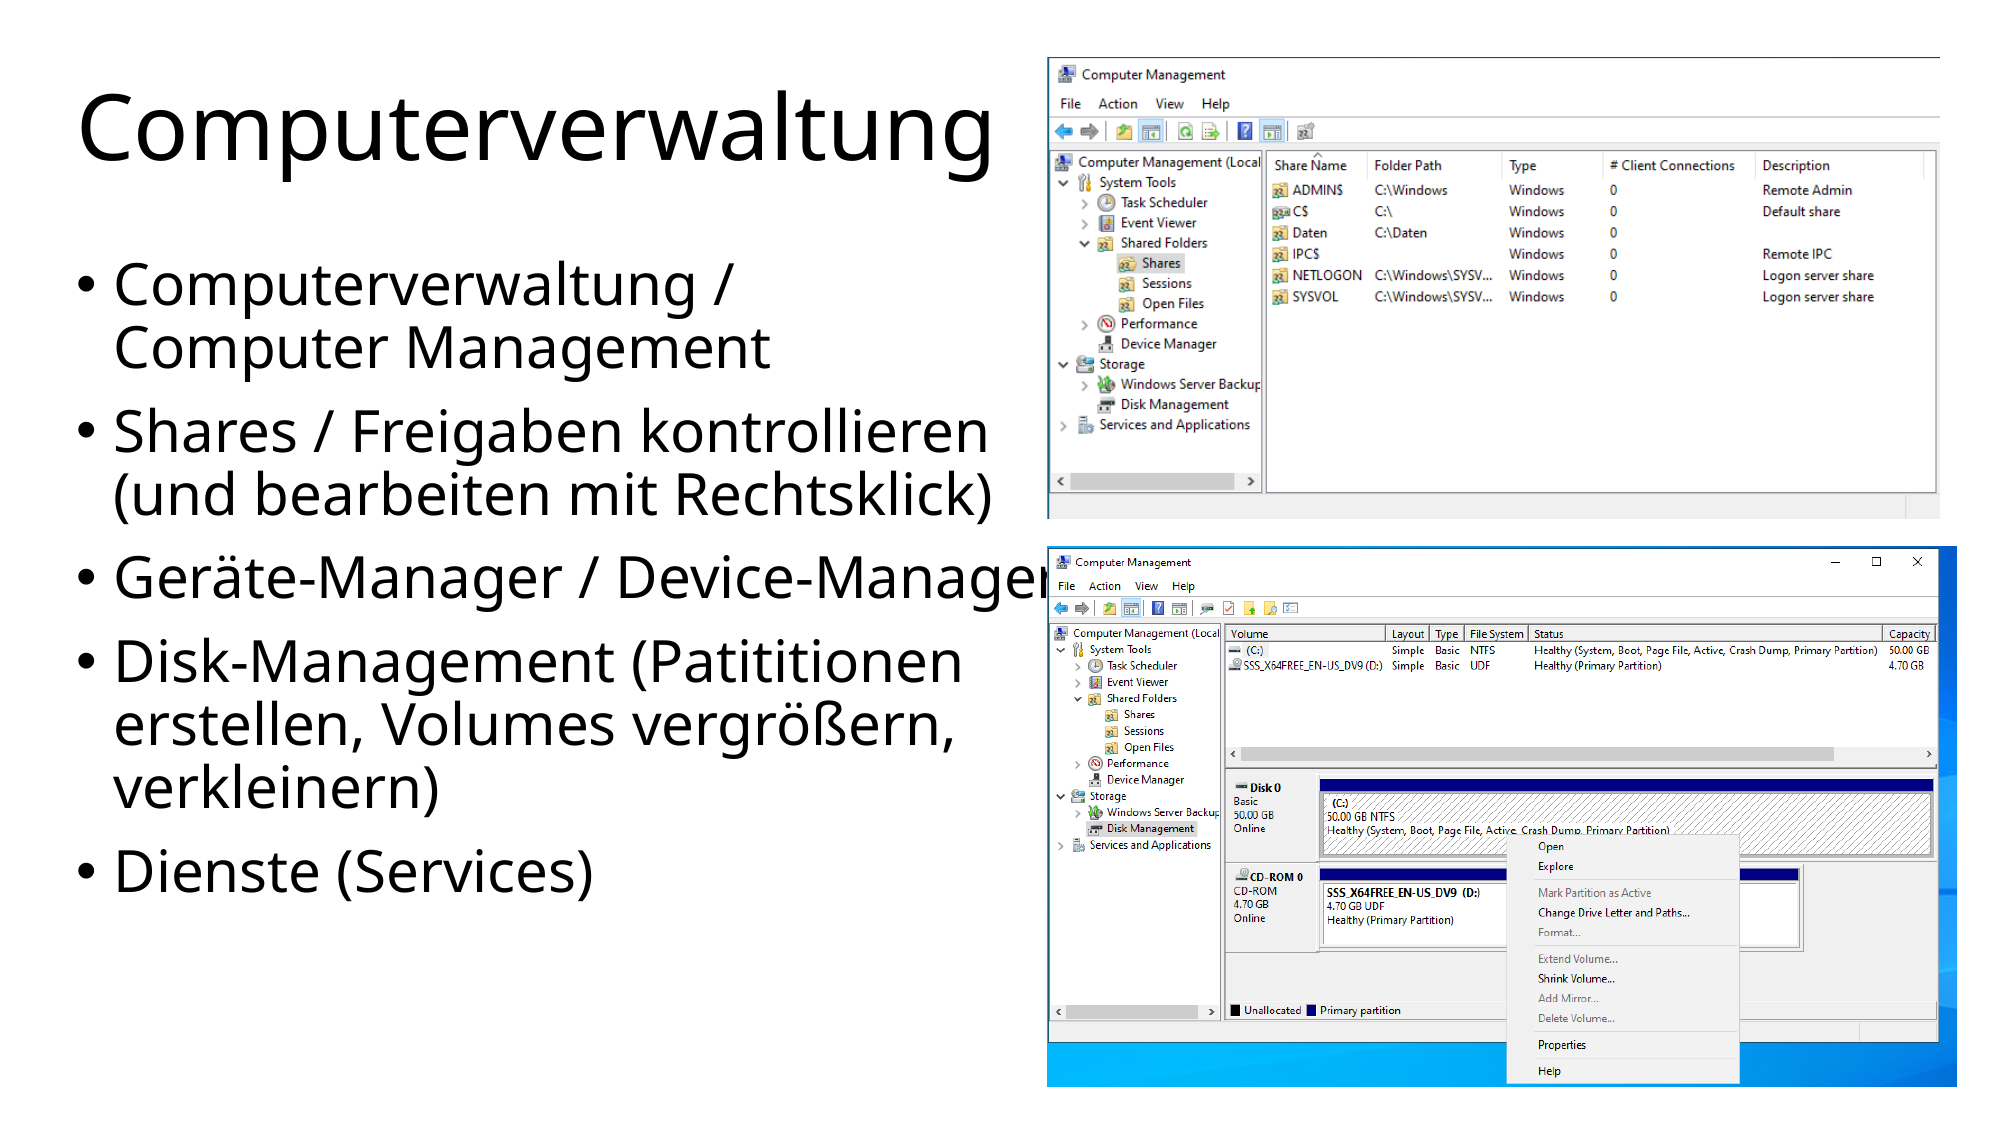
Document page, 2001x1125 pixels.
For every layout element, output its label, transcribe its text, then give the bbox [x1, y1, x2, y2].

title Computerverwaltung [61, 22, 1755, 240]
list Computerverwaltung / Computer Management Shares / Freigaben kontrollieren (und bearbeiten mit Rechtsklick) Geräte-Manager / Device-Manager Disk-Management (Patititionen erstellen, Volumes vergrößern, verkleinern) Dienste (Services) [61, 247, 1097, 1125]
picture [1049, 546, 1957, 1088]
picture [1049, 56, 1940, 520]
